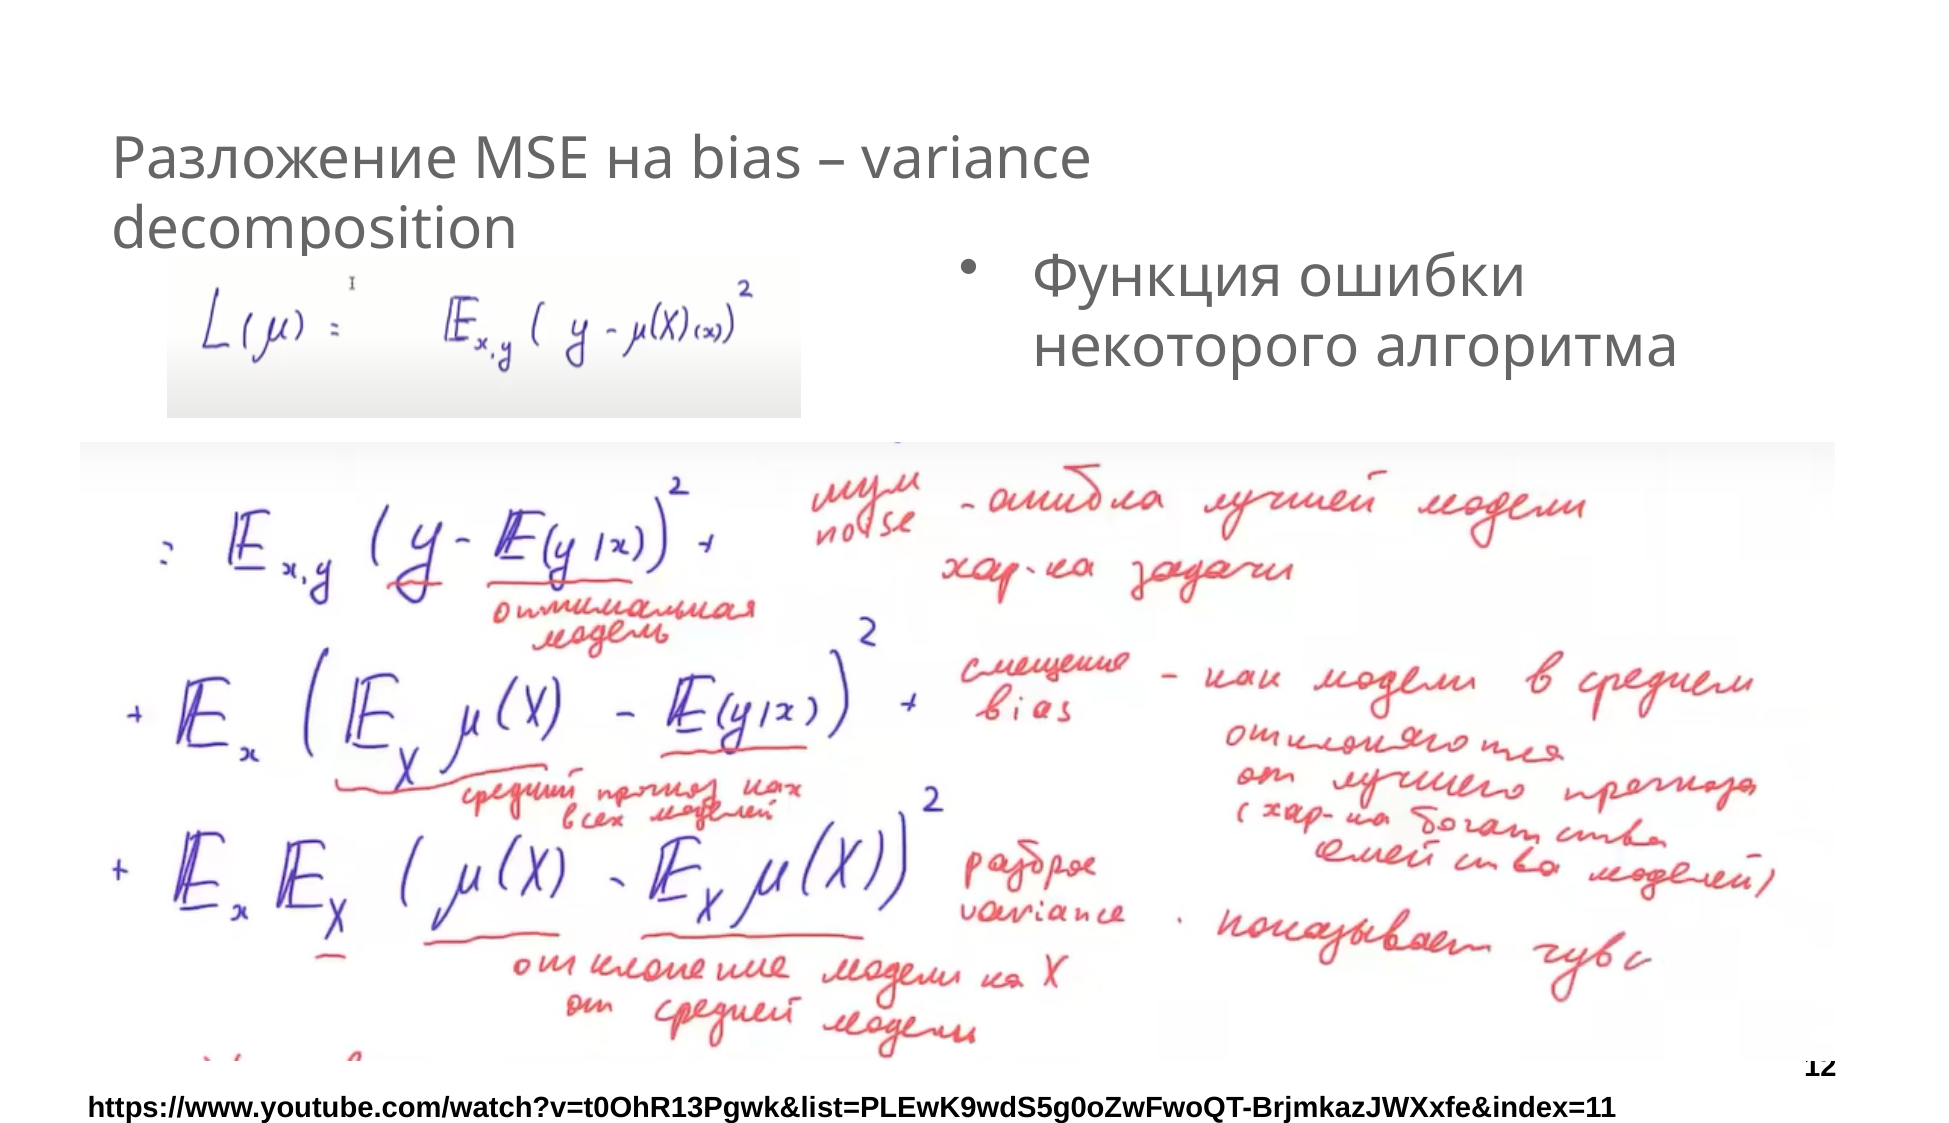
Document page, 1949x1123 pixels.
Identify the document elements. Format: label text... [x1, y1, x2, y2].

title Разложение MSE на bias – variance decomposition [96, 113, 1504, 208]
list Функция ошибки некоторого алгоритма [944, 231, 1852, 1008]
picture [166, 256, 801, 418]
text_box https://www.youtube.com/watch?v=t0OhR13Pgwk&list=PLEwK9wdS5g0oZwFwoQT-BrjmkazJWXxfe&index=11 [72, 1081, 1878, 1123]
slide_number 12 [1396, 1040, 1852, 1081]
picture [79, 442, 1836, 1061]
